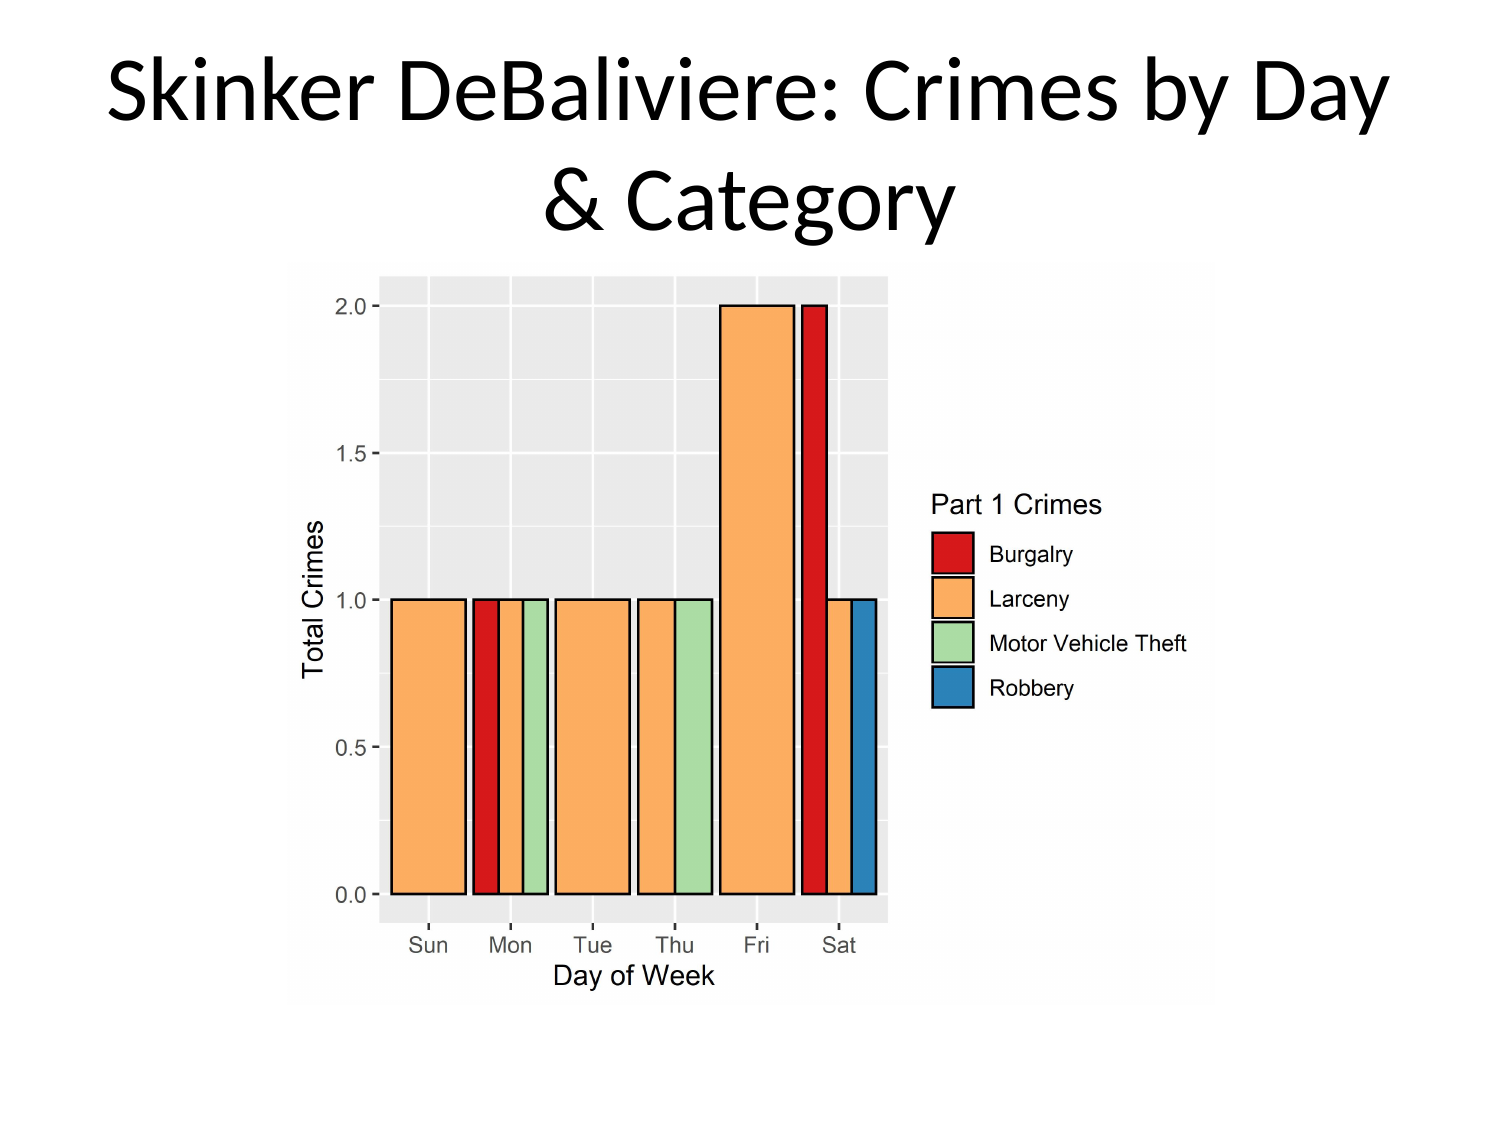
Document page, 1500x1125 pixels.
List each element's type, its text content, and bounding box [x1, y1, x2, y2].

picture [287, 262, 1215, 1005]
title Skinker DeBaliviere: Crimes by Day & Category [75, 45, 1425, 233]
